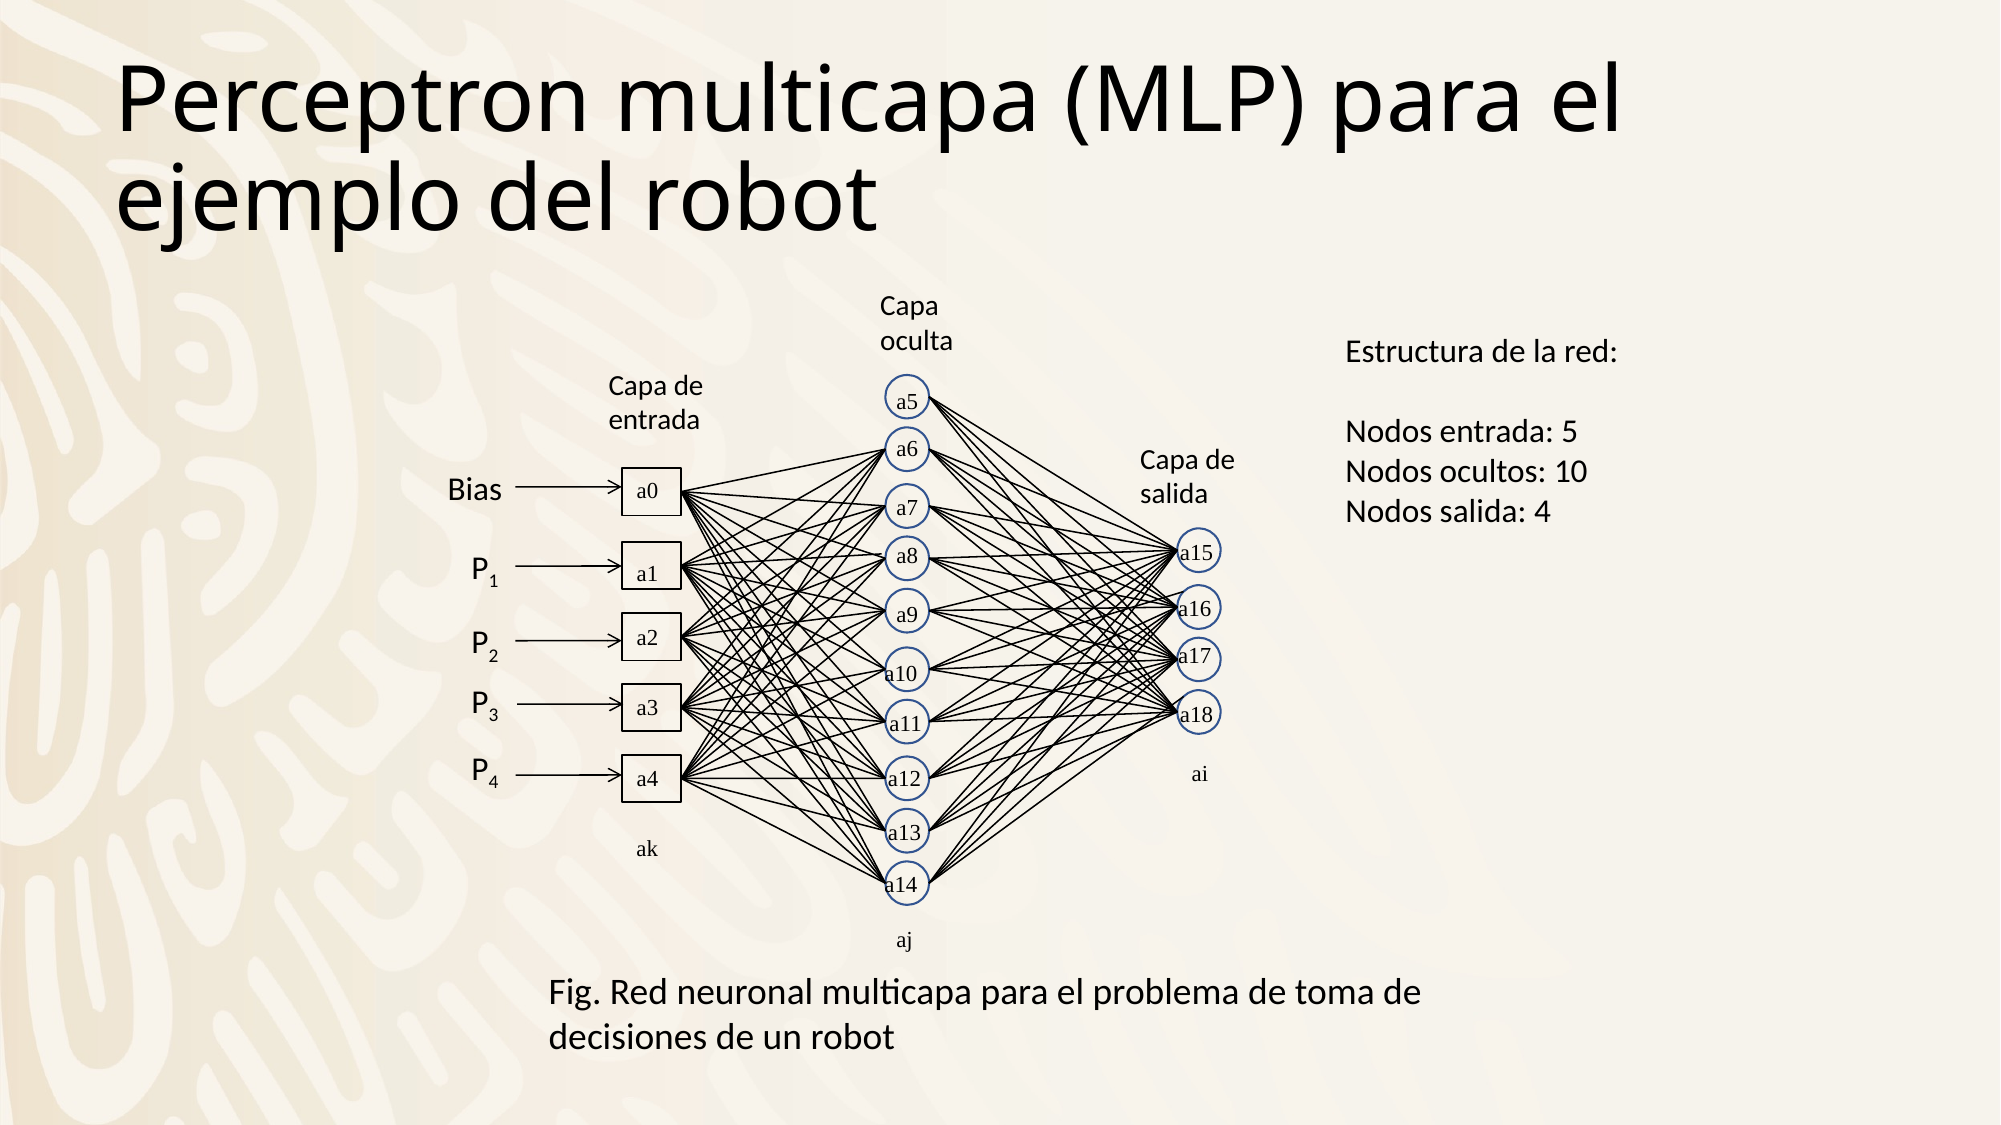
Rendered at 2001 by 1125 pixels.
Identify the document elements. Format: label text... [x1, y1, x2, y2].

text_box ak [621, 826, 681, 869]
text_box Bias [432, 459, 528, 515]
text_box ai [1184, 751, 1248, 794]
text_box a9 [886, 591, 929, 635]
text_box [681, 558, 886, 610]
text_box a13 [886, 810, 929, 853]
text_box [1183, 676, 1215, 683]
text_box aj [881, 916, 953, 959]
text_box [681, 778, 886, 884]
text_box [929, 505, 1178, 550]
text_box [929, 396, 1178, 449]
text_box a17 [1178, 633, 1235, 676]
text_box a10 [886, 650, 929, 693]
text_box [895, 798, 919, 802]
text_box a11 [886, 700, 929, 743]
text_box a15 [1178, 529, 1237, 572]
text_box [929, 659, 1178, 696]
text_box Fig. Red neuronal multicapa para el problema de toma de decisiones de un robot [533, 959, 1444, 1065]
text_box [891, 575, 923, 582]
text_box P3 [456, 672, 540, 733]
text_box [929, 550, 1178, 606]
text_box [622, 754, 681, 802]
text_box Capa de salida [1178, 432, 1272, 518]
text_box [895, 587, 920, 591]
text_box a8 [886, 532, 929, 575]
text_box a6 [881, 426, 929, 469]
text_box [894, 646, 920, 650]
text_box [681, 610, 886, 669]
text_box [893, 373, 922, 379]
text_box a16 [1178, 586, 1235, 629]
text_box P4 [456, 739, 540, 800]
text_box [622, 683, 681, 732]
text_box Capa de entrada [593, 358, 741, 444]
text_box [929, 696, 1184, 884]
text_box P2 [456, 613, 540, 672]
text_box a18 [1178, 692, 1237, 735]
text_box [681, 505, 886, 558]
text_box Estructura de la red: Nodos entrada: 5 Nodos ocultos: 10 Nodos salida: 4 [1330, 321, 1674, 577]
text_box a5 [881, 379, 941, 422]
text_box a12 [886, 755, 929, 798]
text_box [622, 467, 681, 516]
title Perceptron multicapa (MLP) para el ejemplo del robot [99, 45, 1900, 233]
text_box a7 [886, 485, 929, 528]
text_box [622, 542, 681, 590]
text_box a14 [869, 861, 941, 905]
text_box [681, 721, 886, 778]
text_box P1 [456, 538, 540, 599]
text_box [1178, 591, 1184, 670]
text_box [681, 449, 886, 505]
text_box [622, 612, 681, 661]
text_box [929, 606, 1178, 659]
text_box a1 [621, 567, 681, 593]
text_box Capa oculta [865, 278, 1012, 364]
picture [0, 0, 2001, 1125]
text_box [895, 469, 919, 473]
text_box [681, 669, 886, 721]
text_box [929, 449, 1178, 505]
